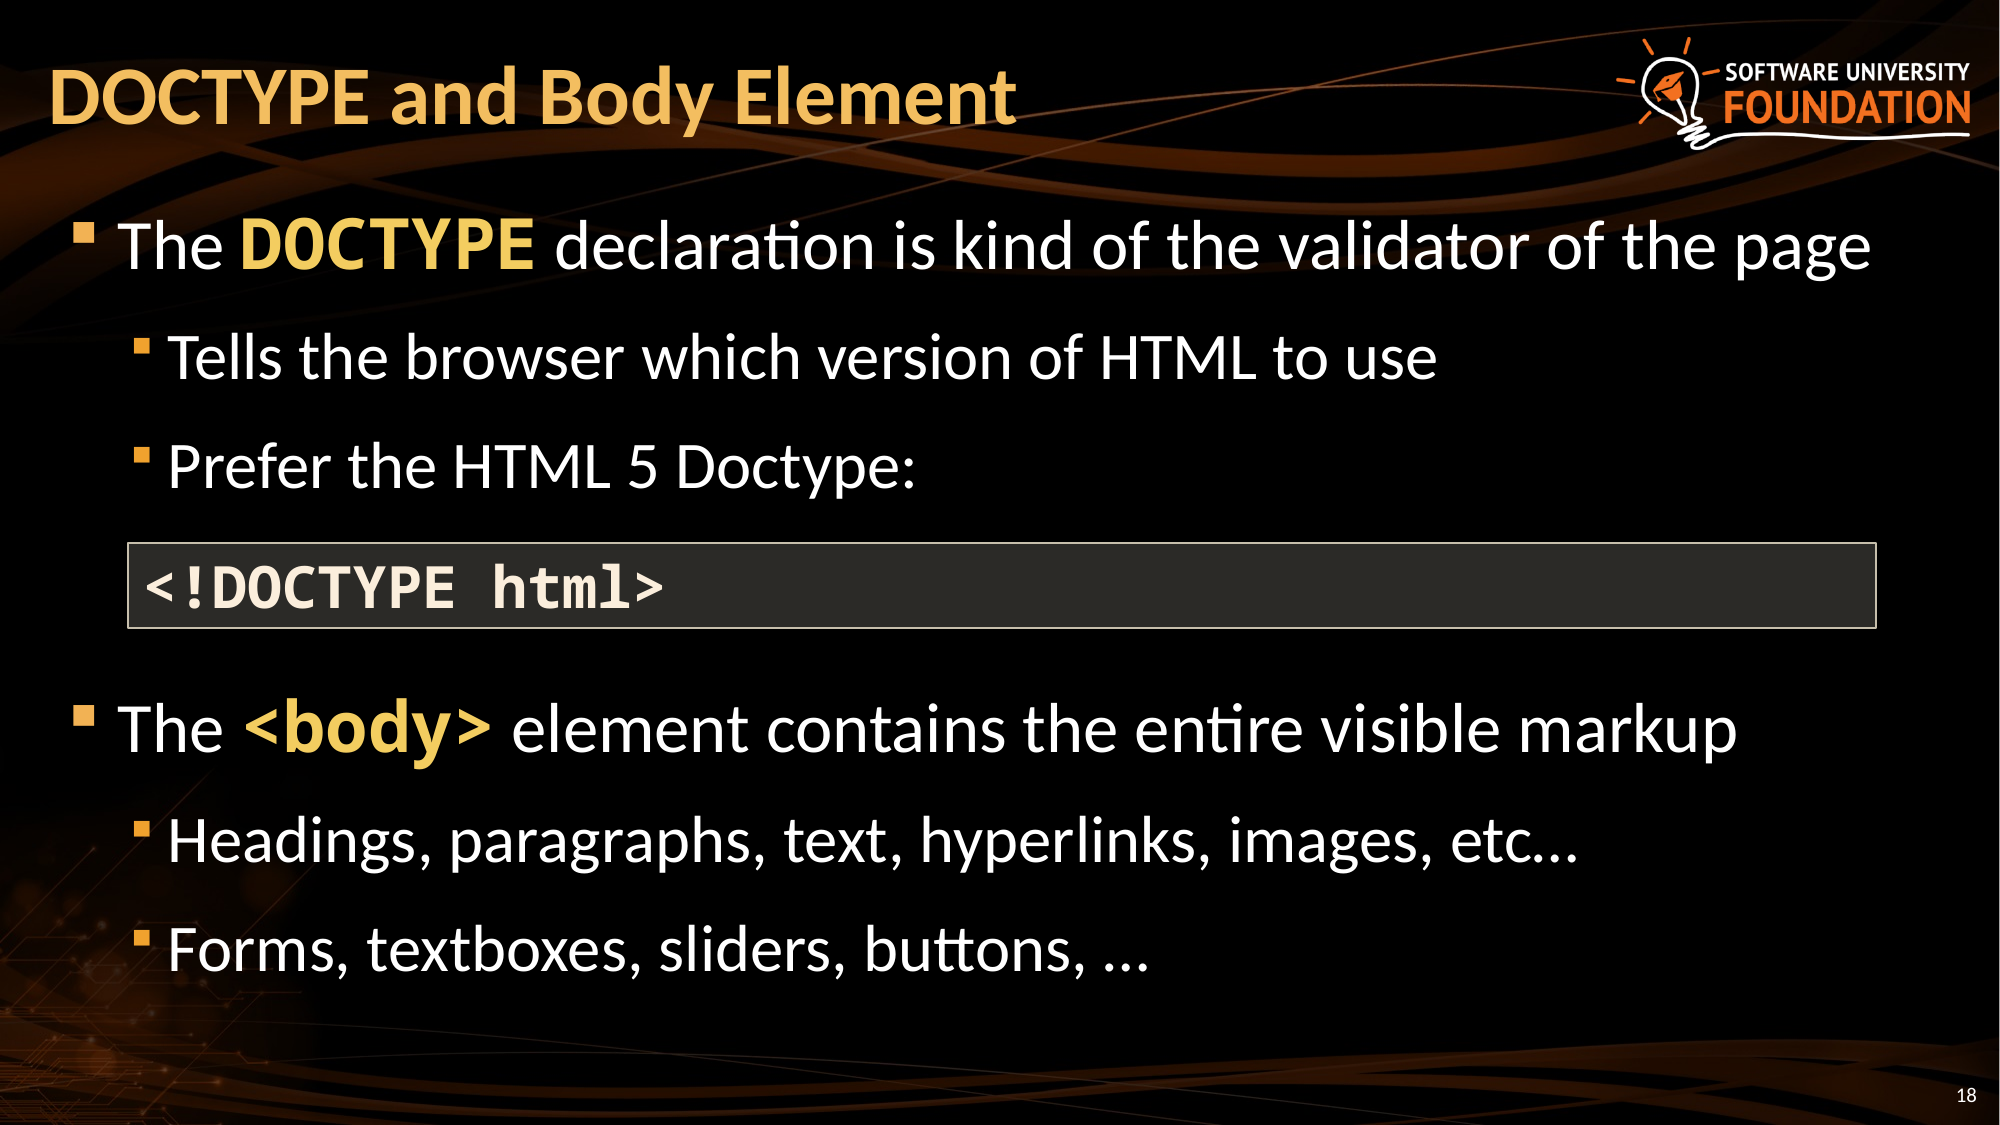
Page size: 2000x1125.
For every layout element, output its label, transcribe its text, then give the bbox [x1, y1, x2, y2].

picture [0, 0, 2000, 1125]
text_box <!DOCTYPE html> [127, 542, 1877, 629]
list The DOCTYPE declaration is kind of the validator of the page Tells the browser which version of HTML to use Prefer the HTML 5 Doctype: The <body> element contains the entire visible markup Headings, paragraphs, text, hyperlinks, images, etc… Forms, textboxes, sliders, buttons, … [49, 188, 1950, 1075]
slide_number 18 [1882, 1074, 1983, 1113]
title DOCTYPE and Body Element [30, 6, 1602, 189]
